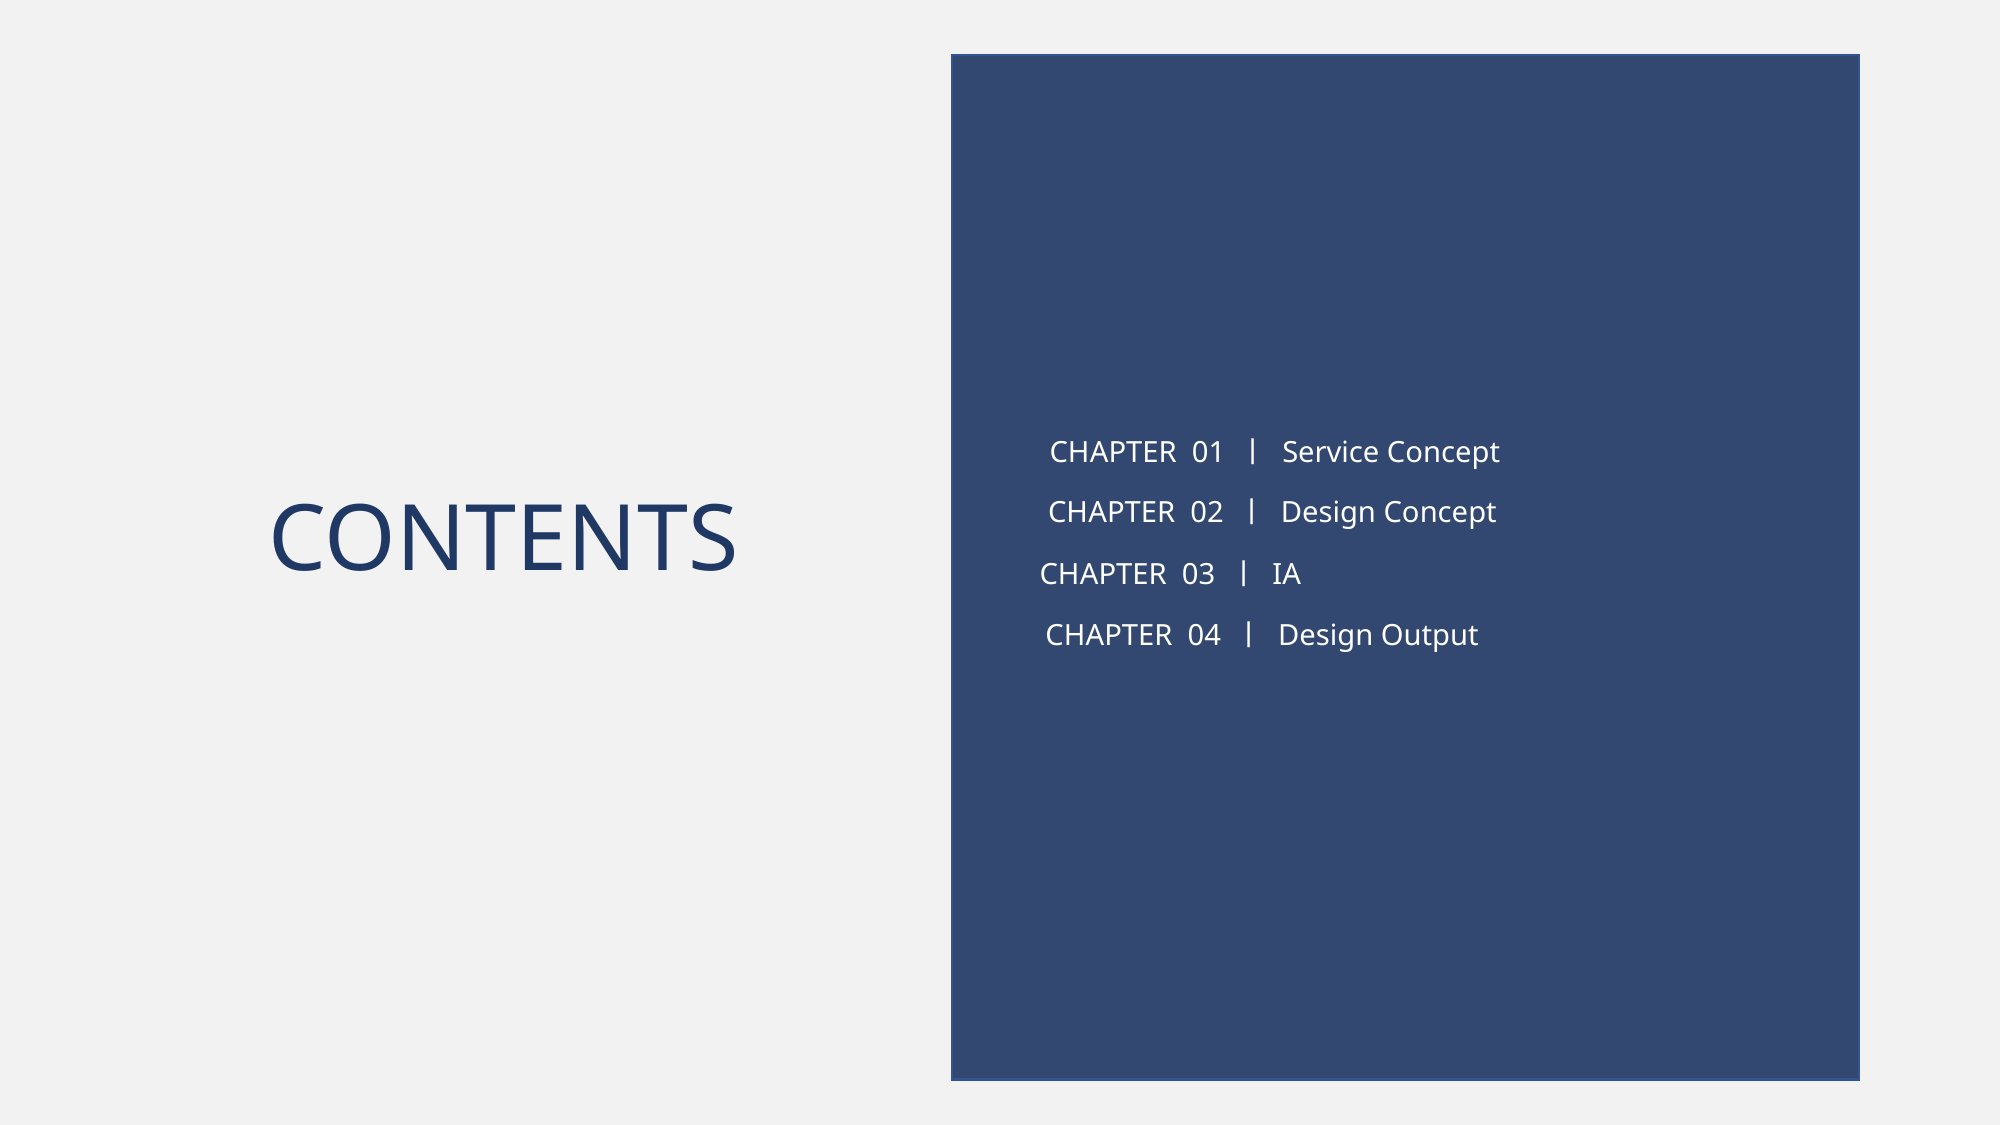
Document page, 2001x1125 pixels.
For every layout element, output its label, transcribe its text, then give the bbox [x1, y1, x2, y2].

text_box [1017, 425, 1533, 660]
text_box CONTENTS [253, 424, 755, 596]
text_box [951, 54, 1860, 1081]
